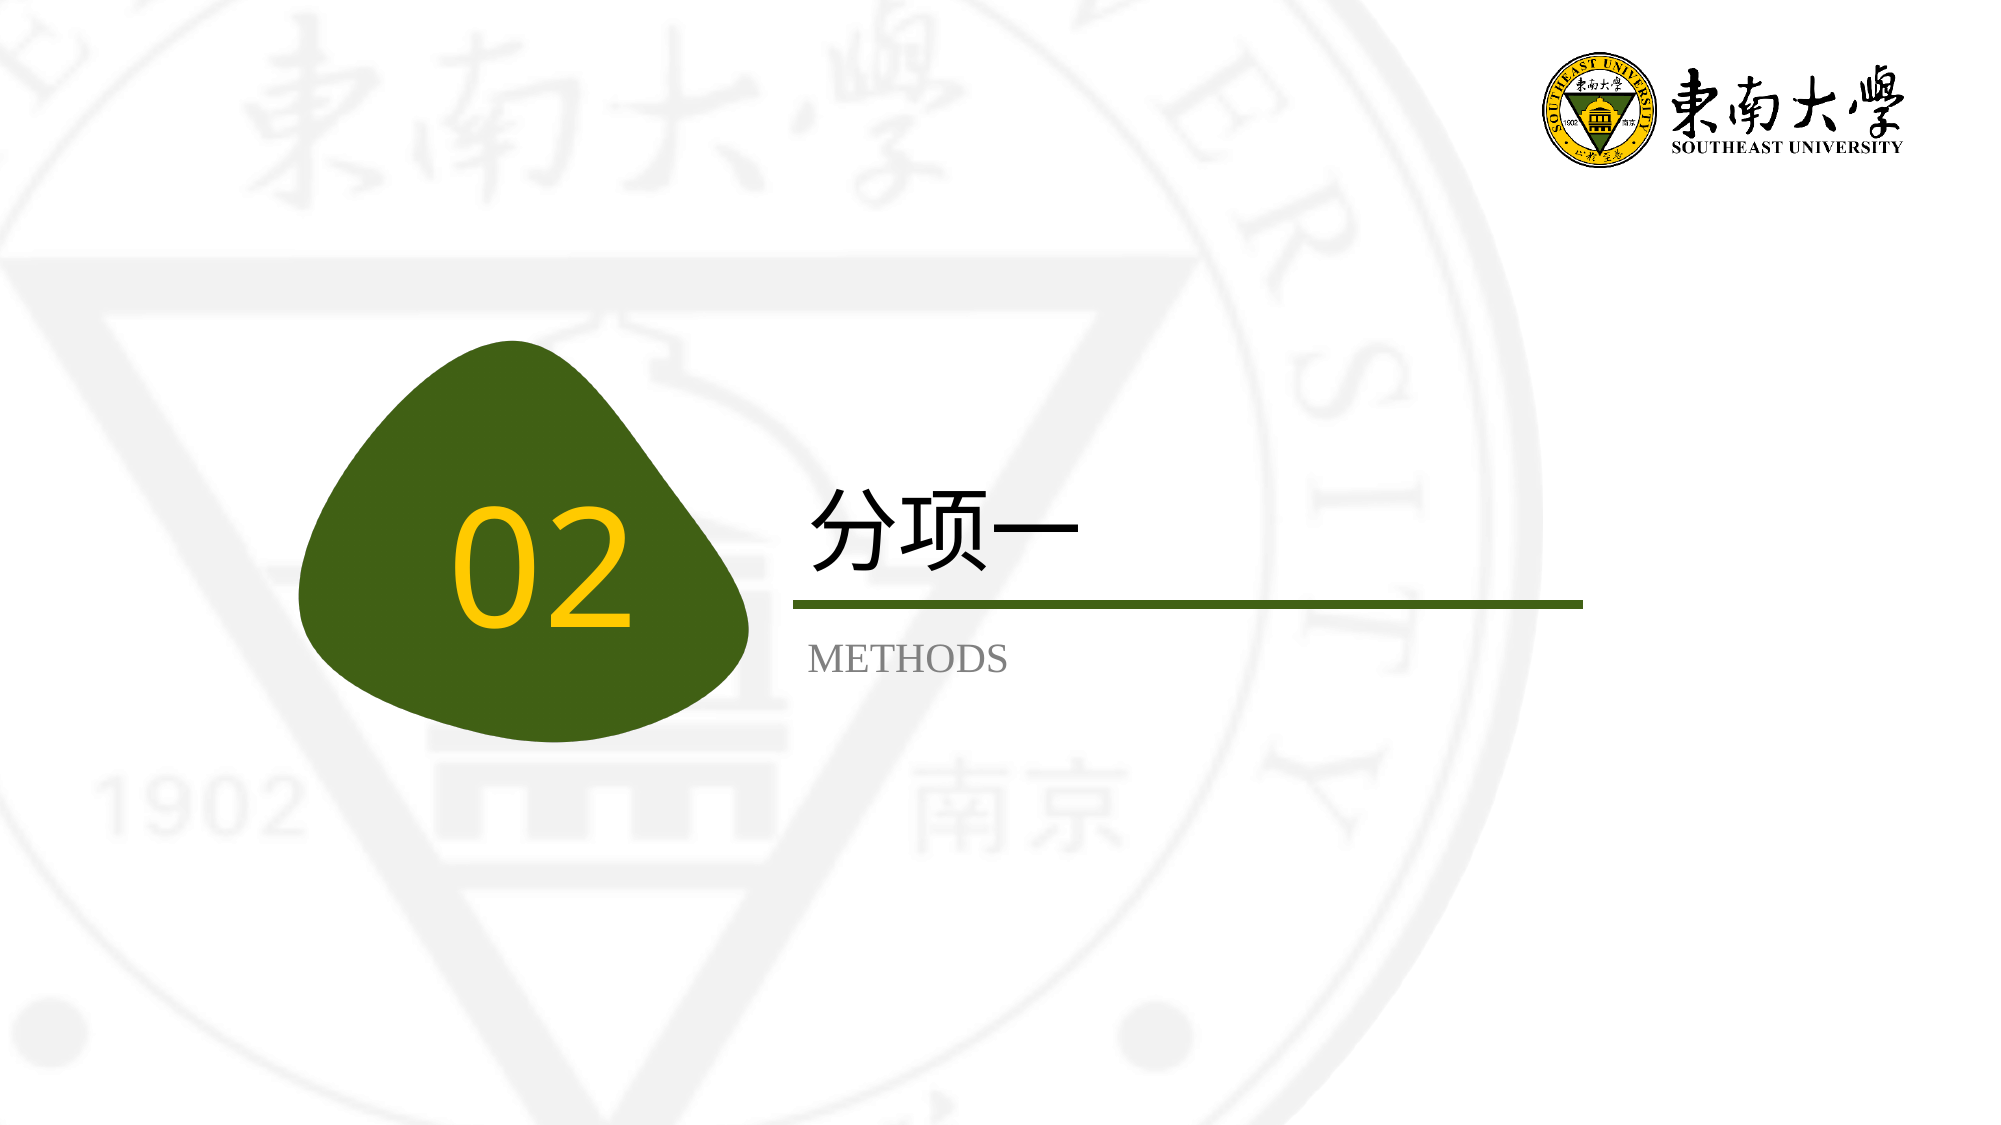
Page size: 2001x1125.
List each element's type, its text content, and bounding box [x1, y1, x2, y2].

picture [0, 0, 1904, 1125]
list METHODS [792, 628, 1897, 688]
list 分项一 [792, 478, 1740, 585]
list 02 [432, 476, 691, 659]
